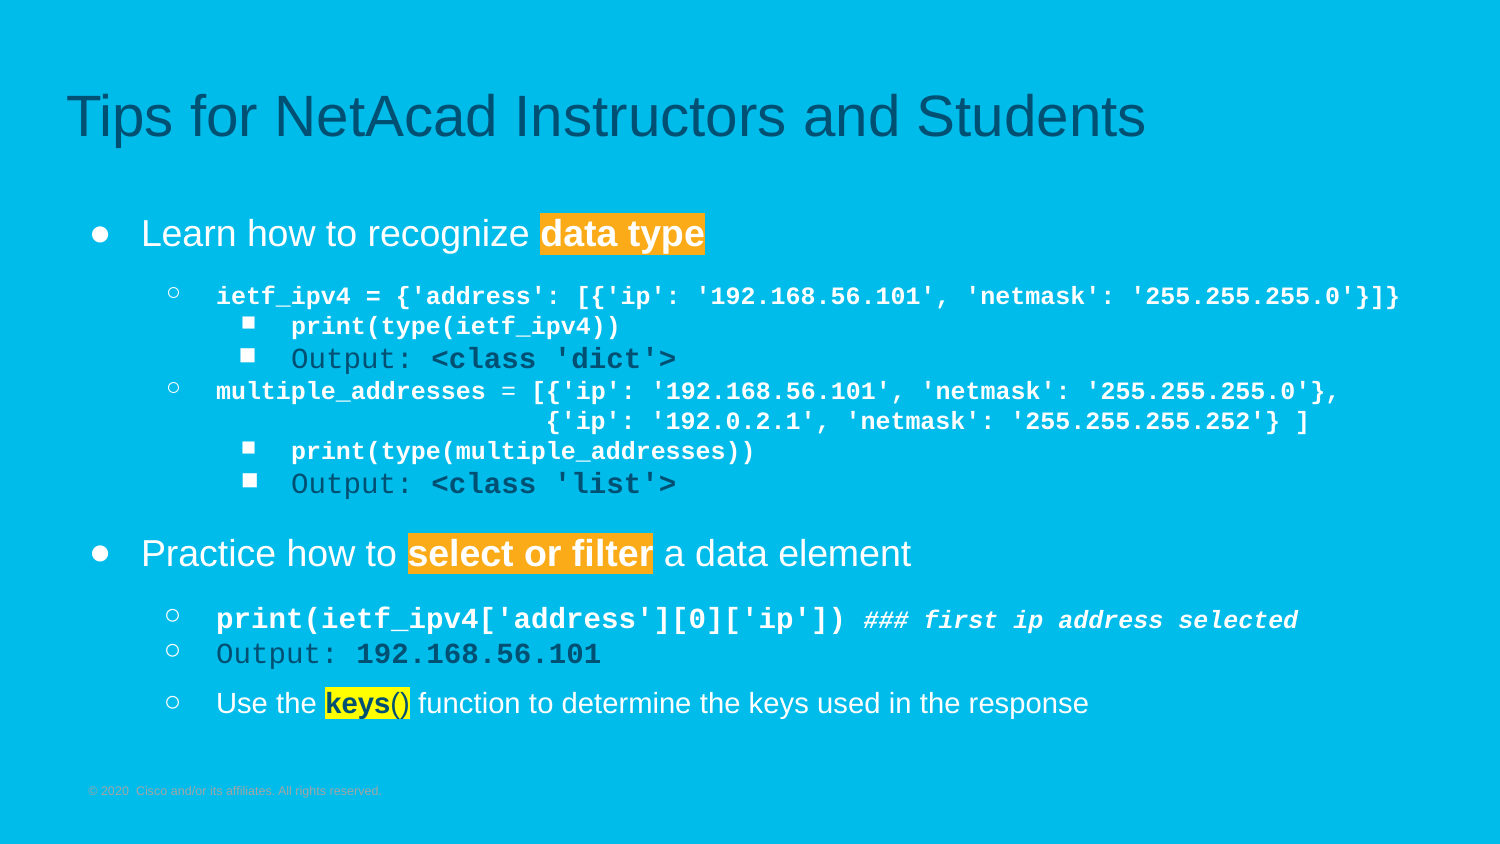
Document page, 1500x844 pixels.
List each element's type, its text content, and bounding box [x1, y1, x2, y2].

title Tips for NetAcad Instructors and Students [51, 72, 1449, 167]
list Learn how to recognize data type ietf_ipv4 = {'address': [{'ip': '192.168.56.101', 'netmask': '255.255.255.0'}]} print(type(ietf_ipv4)) Output: <class 'dict'> multiple_addresses = [{'ip': '192.168.56.101', 'netmask': '255.255.255.0'}, {'ip': '192.0.2.1', 'netmask': '255.255.255.252'} ] print(type(multiple_addresses)) Output: <class 'list'> Practice how to select or filter a data element print(ietf_ipv4['address'][0]['ip']) ### first ip address selected Output: 192.168.56.101 Use the keys() function to determine the keys used in the response [51, 189, 1449, 775]
